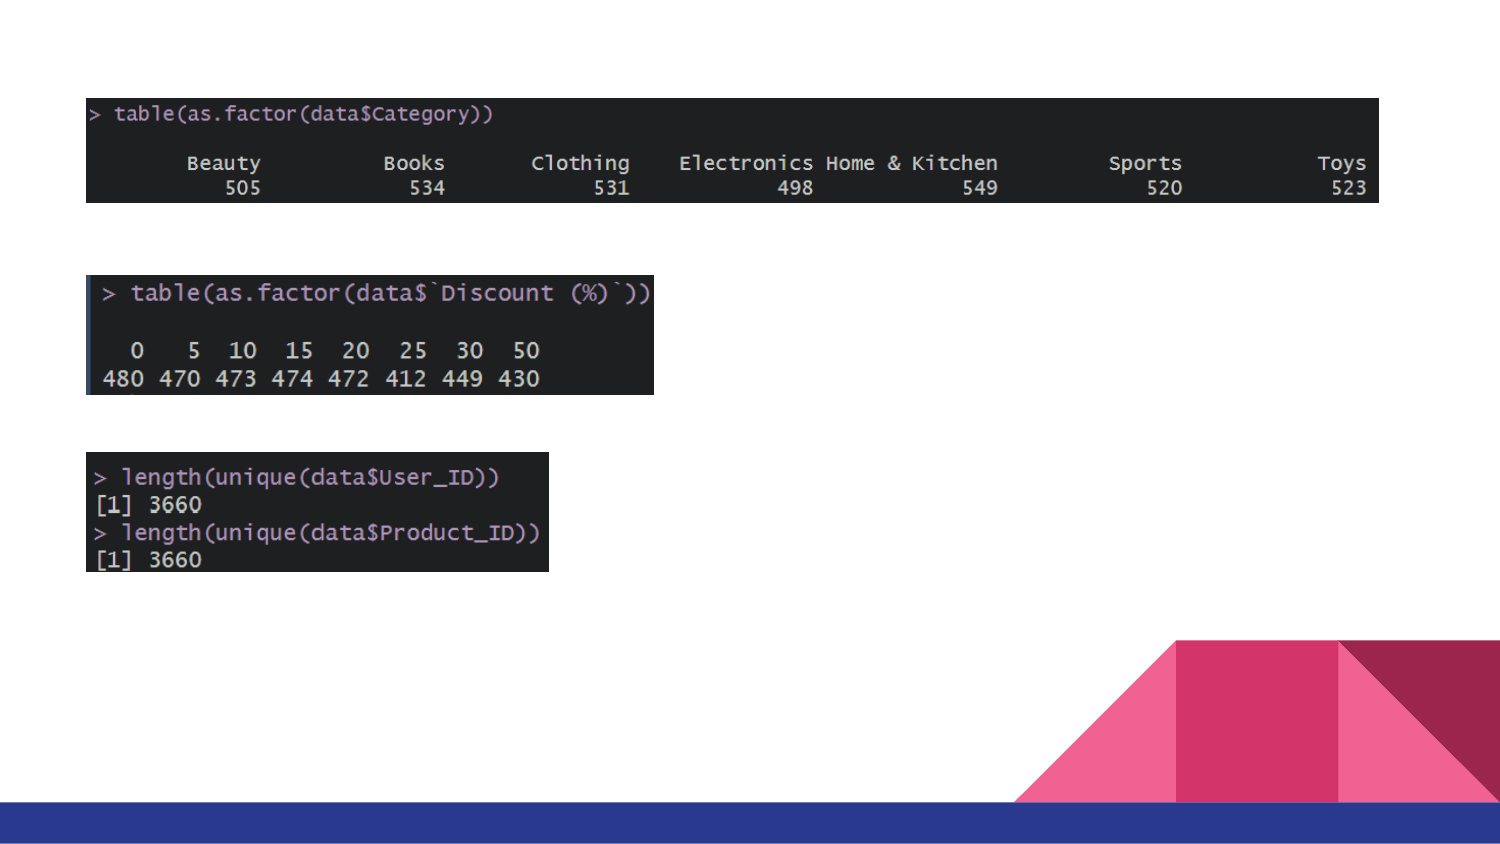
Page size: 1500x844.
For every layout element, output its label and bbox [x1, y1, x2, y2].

picture [85, 275, 654, 395]
picture [85, 98, 1379, 204]
picture [85, 452, 549, 572]
